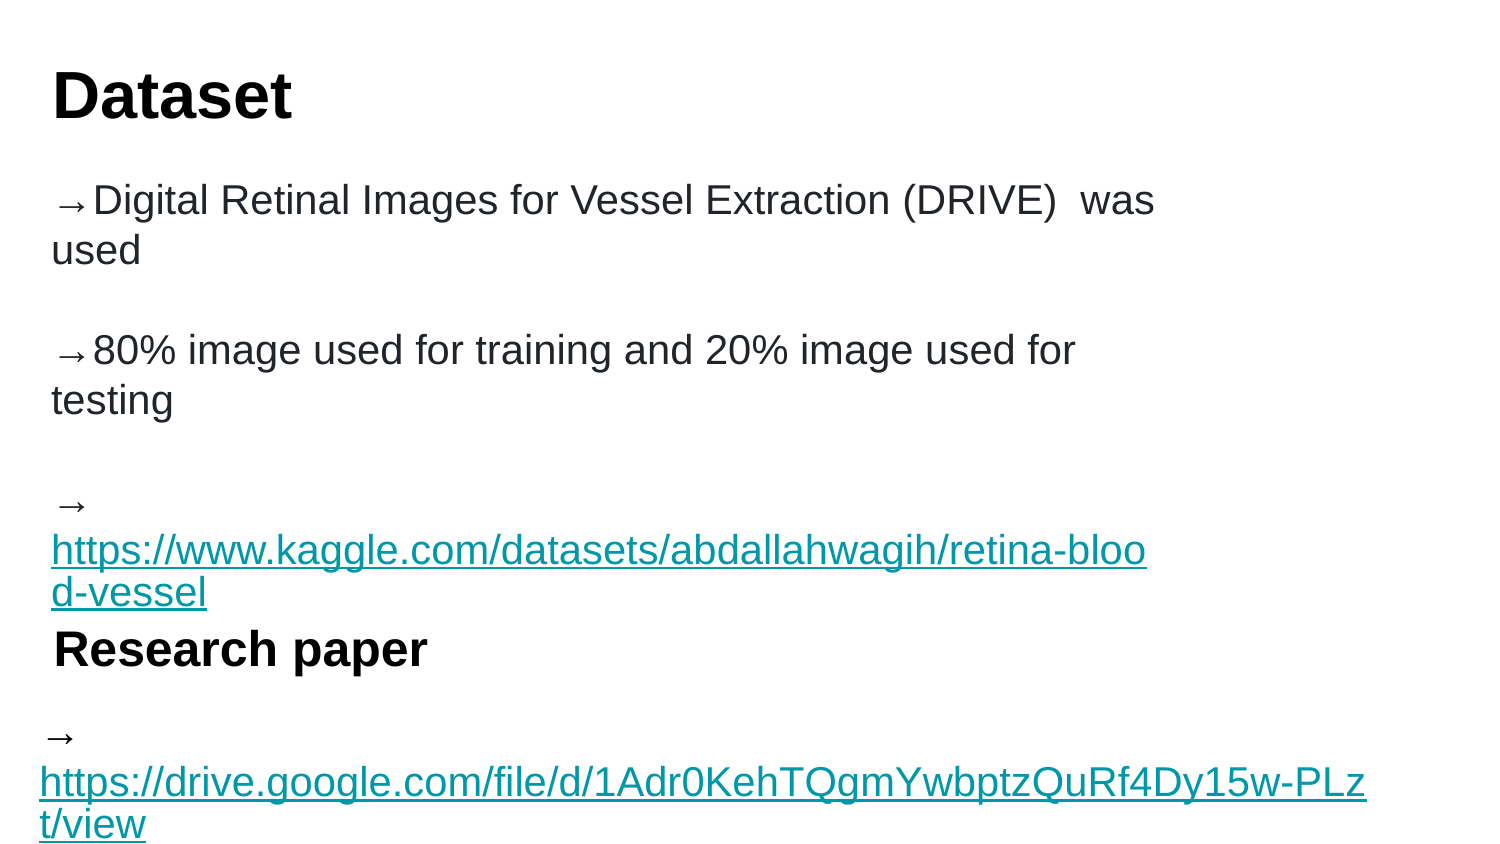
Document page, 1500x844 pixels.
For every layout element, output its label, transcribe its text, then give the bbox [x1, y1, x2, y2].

text_box Dataset [37, 44, 309, 140]
text_box →Digital Retinal Images for Vessel Extraction (DRIVE) was used →80% image used for training and 20% image used for testing →https://www.kaggle.com/datasets/abdallahwagih/retina-blood-vessel [36, 165, 1183, 581]
text_box Research paper [38, 608, 458, 684]
text_box → https://drive.google.com/file/d/1Adr0KehTQgmYwbptzQuRf4Dy15w-PLzt/view [24, 697, 1388, 813]
